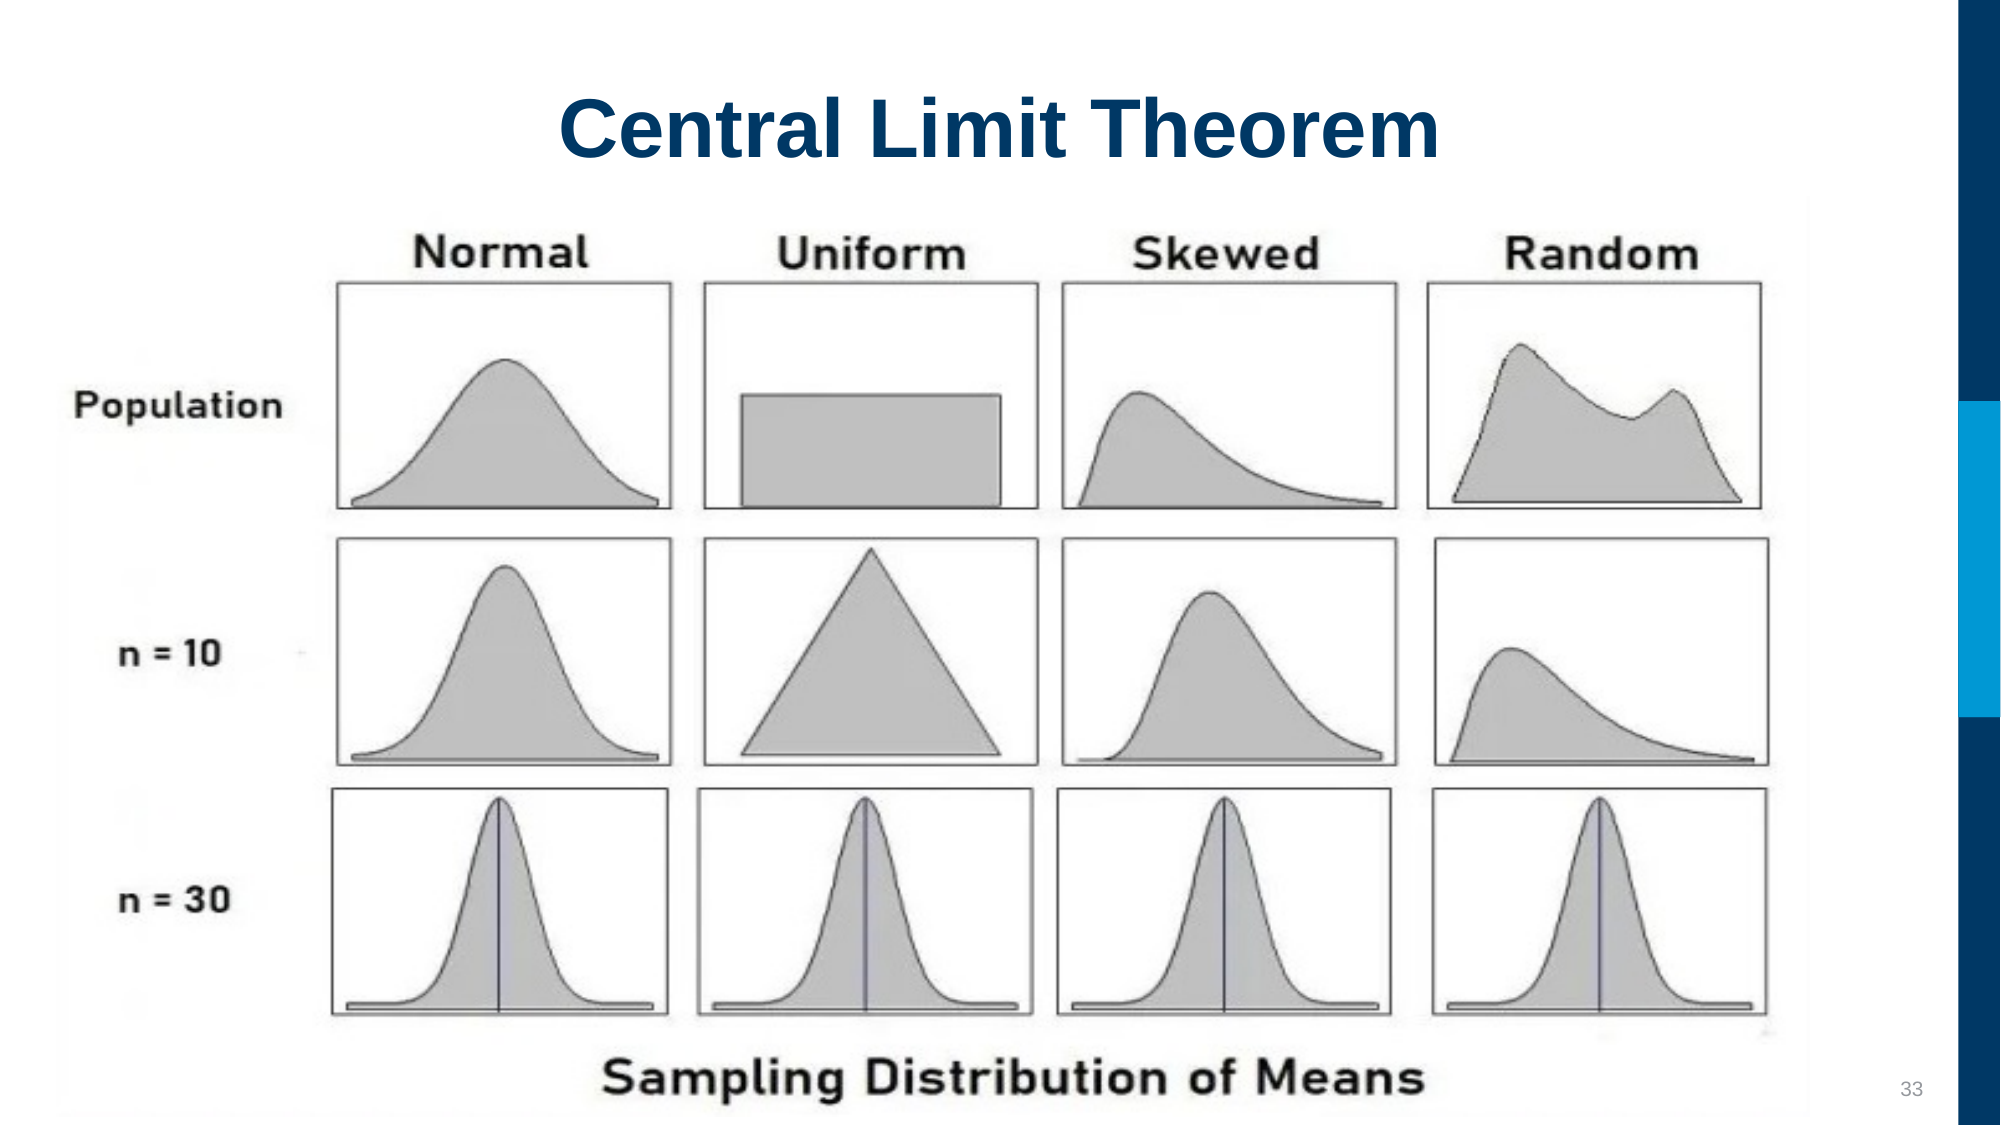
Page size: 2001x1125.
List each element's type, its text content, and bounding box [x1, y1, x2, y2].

picture [56, 196, 1810, 1117]
title Central Limit Theorem [78, 77, 1923, 278]
